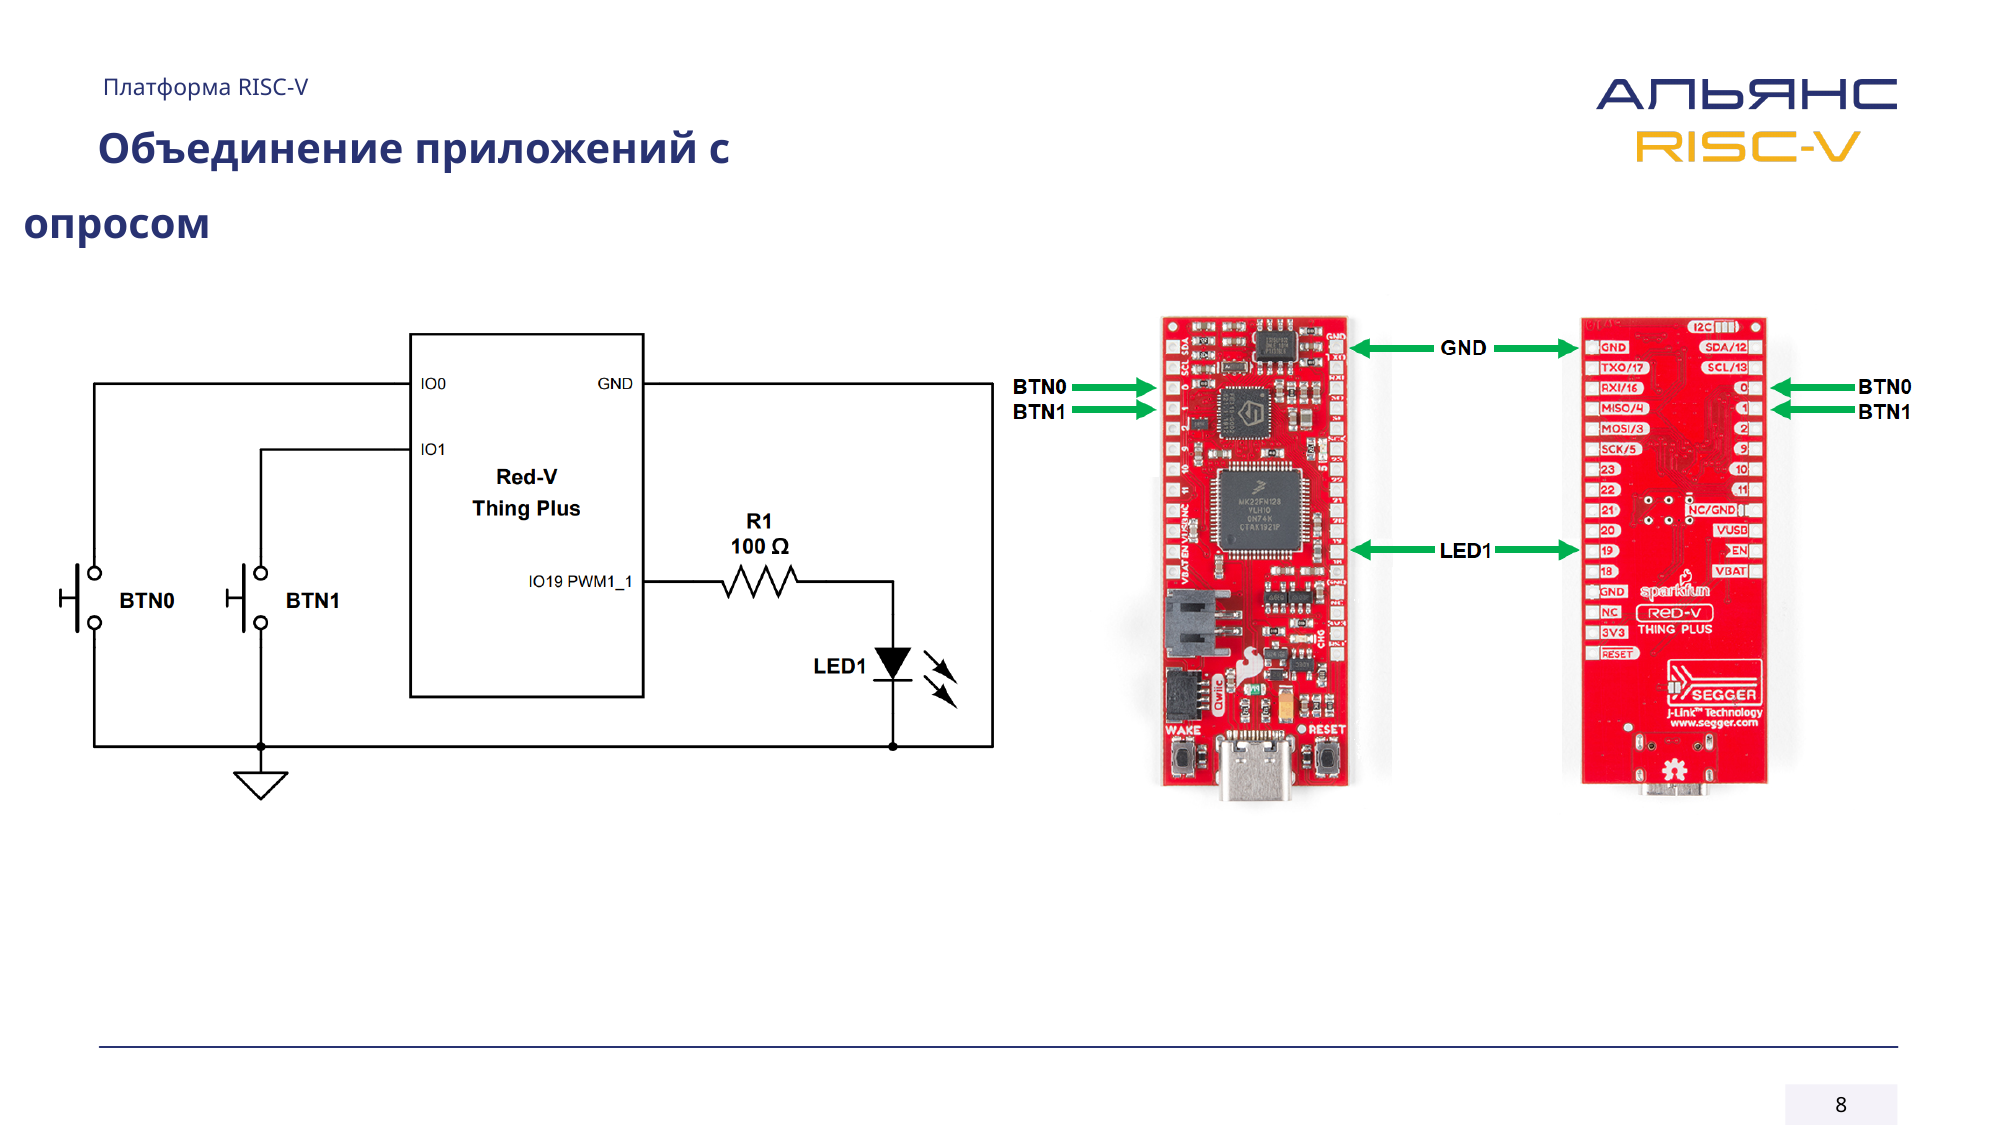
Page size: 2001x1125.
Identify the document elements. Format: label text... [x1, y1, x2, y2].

picture [1595, 79, 1898, 162]
text_box 8 [1785, 1084, 1898, 1125]
text_box Платформа RISC-V [88, 65, 1624, 108]
picture [15, 290, 1937, 816]
text_box Объединение приложений с опросом [8, 89, 881, 179]
